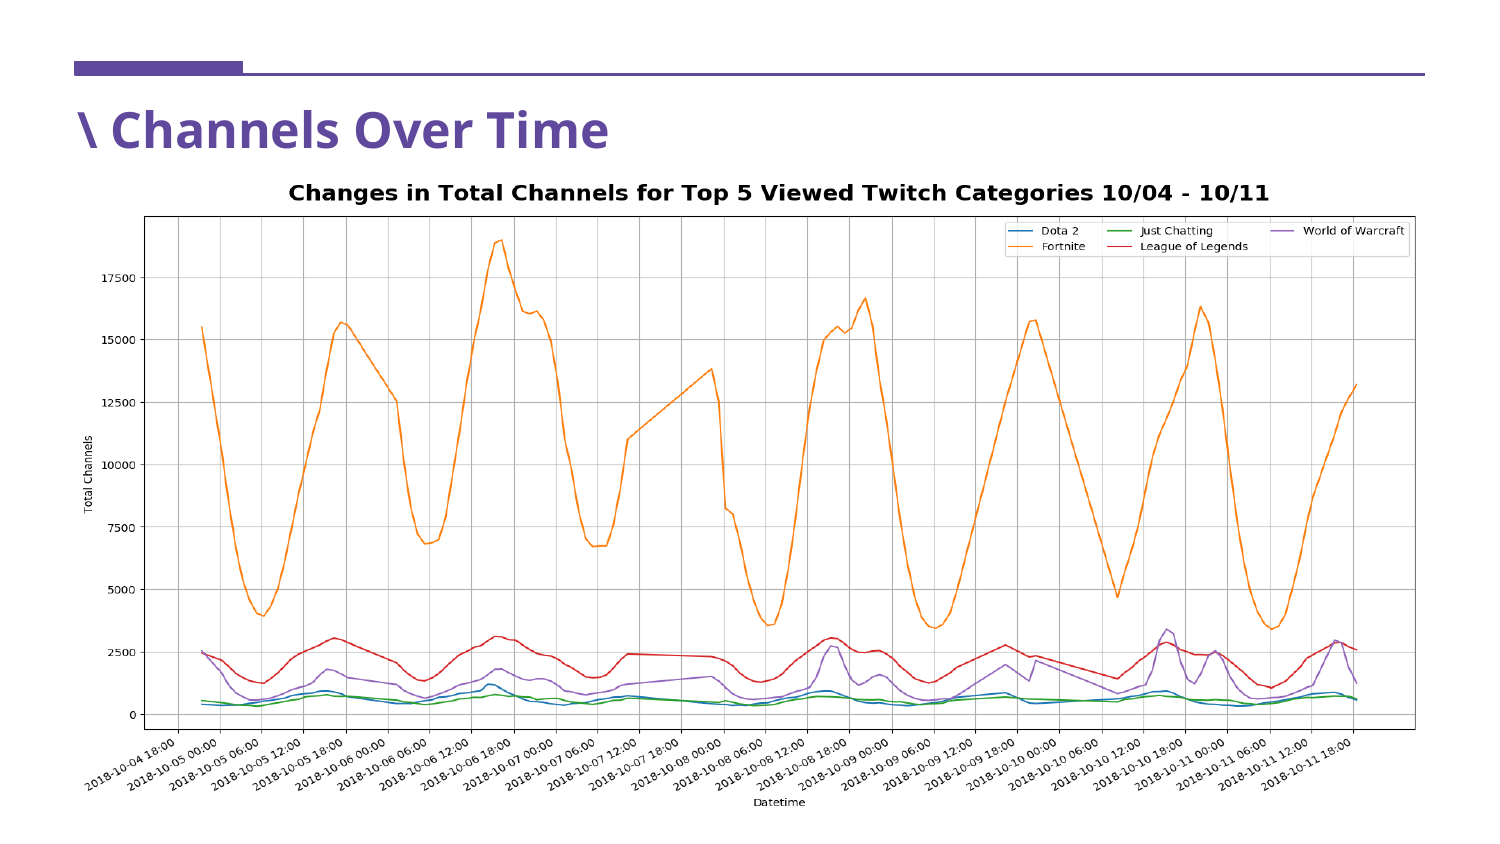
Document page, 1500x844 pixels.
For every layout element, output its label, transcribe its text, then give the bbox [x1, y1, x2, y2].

picture [74, 176, 1426, 816]
text_box \ Channels Over Time [74, 96, 652, 156]
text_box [74, 61, 1426, 76]
